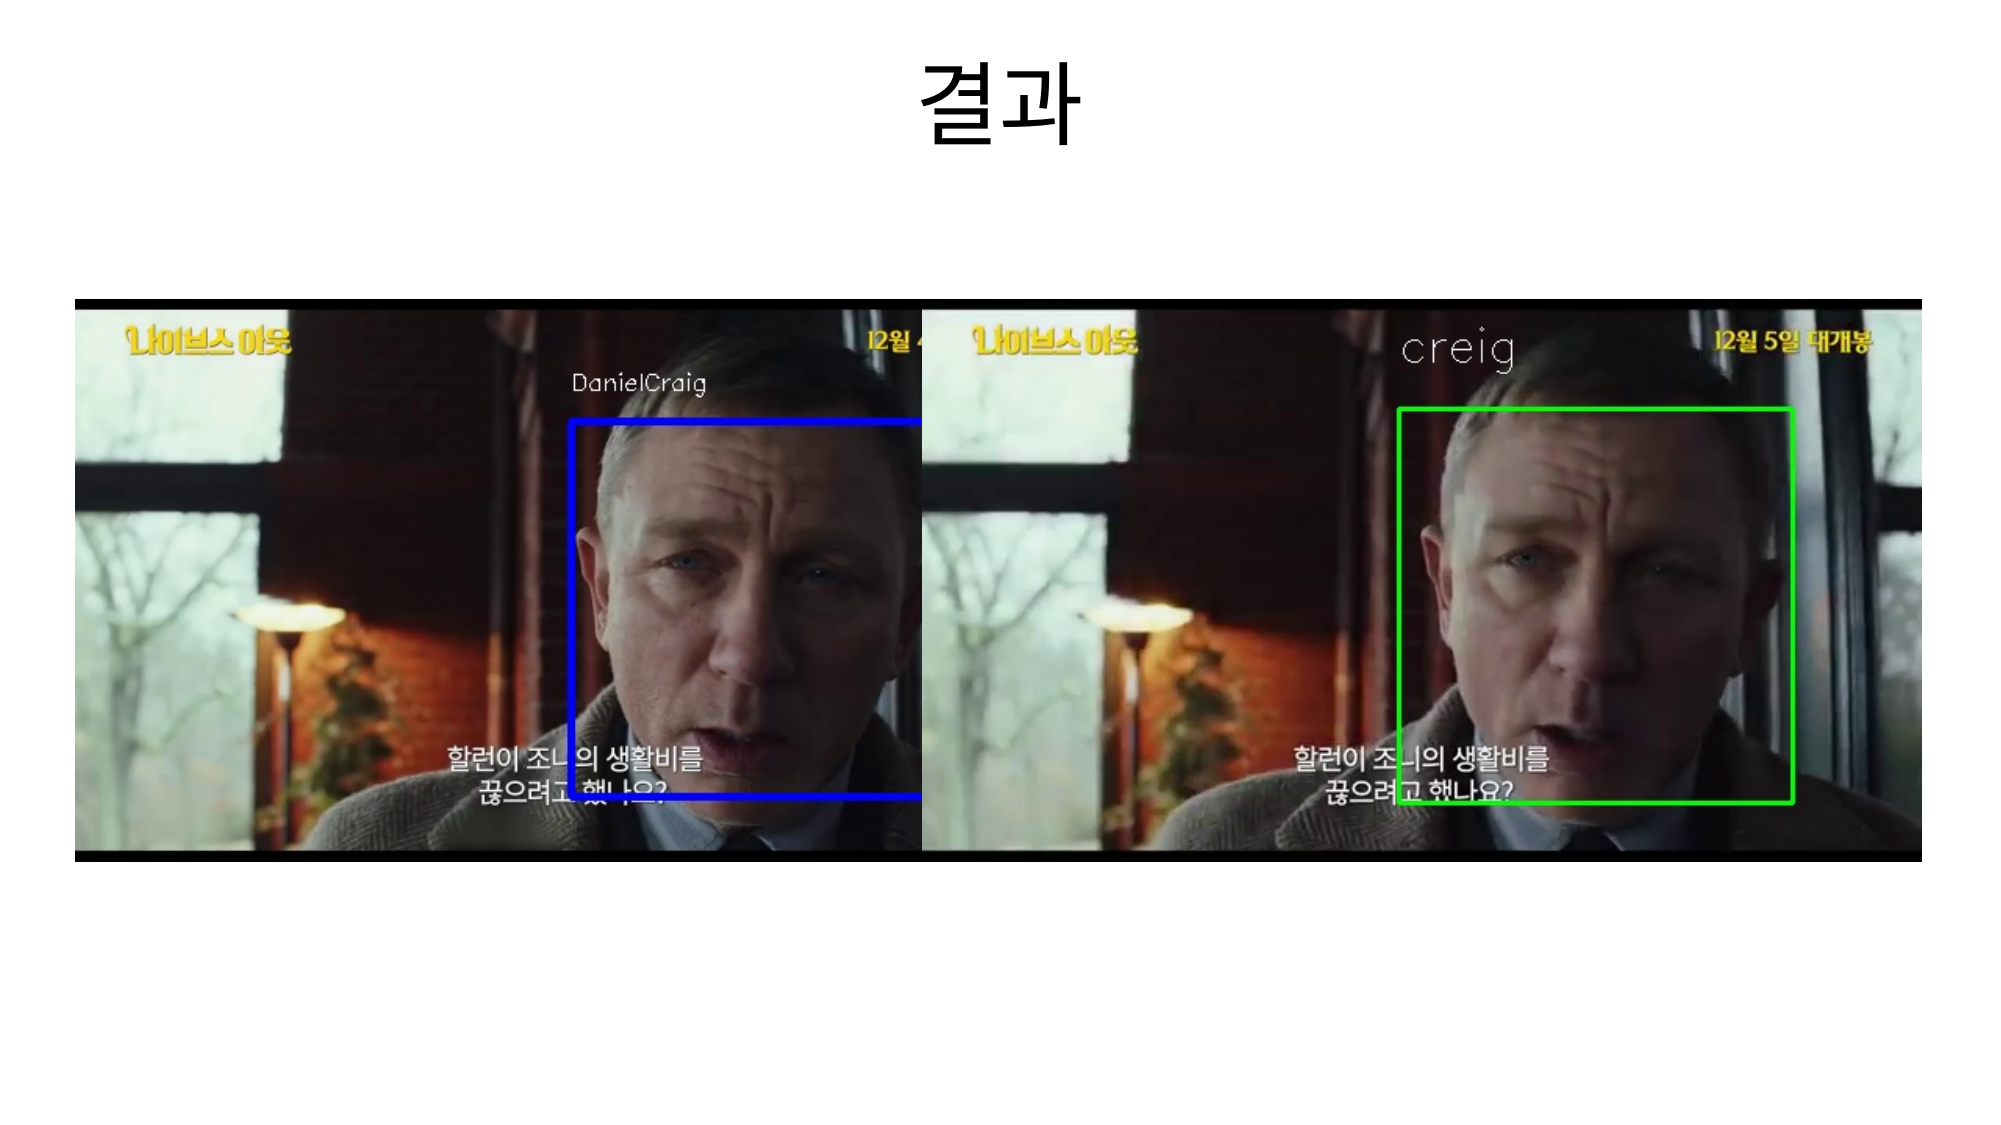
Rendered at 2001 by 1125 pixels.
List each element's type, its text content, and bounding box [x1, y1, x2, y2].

picture [75, 299, 1923, 863]
title 결과 [137, 0, 1863, 218]
